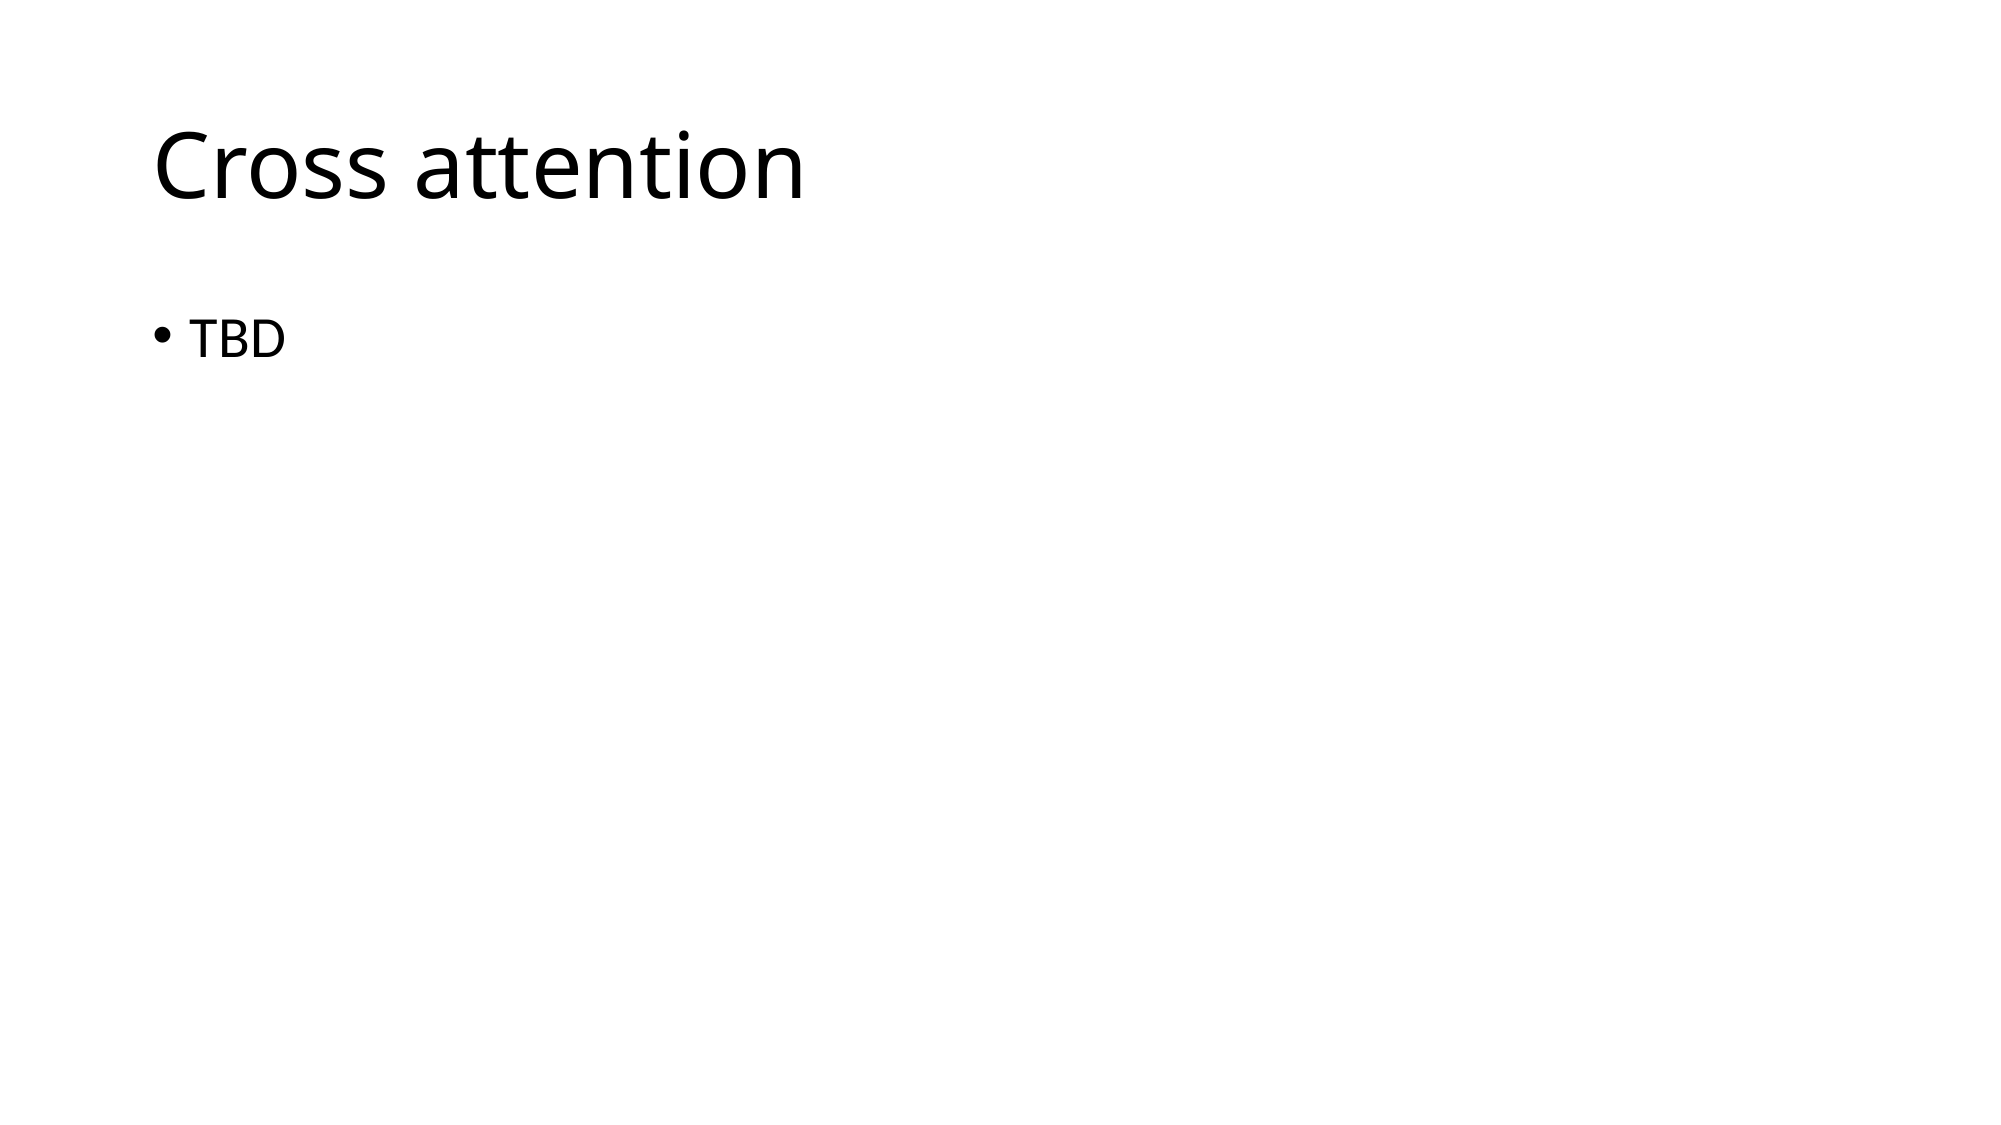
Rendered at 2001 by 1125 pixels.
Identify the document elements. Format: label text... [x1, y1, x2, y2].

list TBD [137, 299, 1863, 1014]
title Cross attention [137, 59, 1863, 278]
